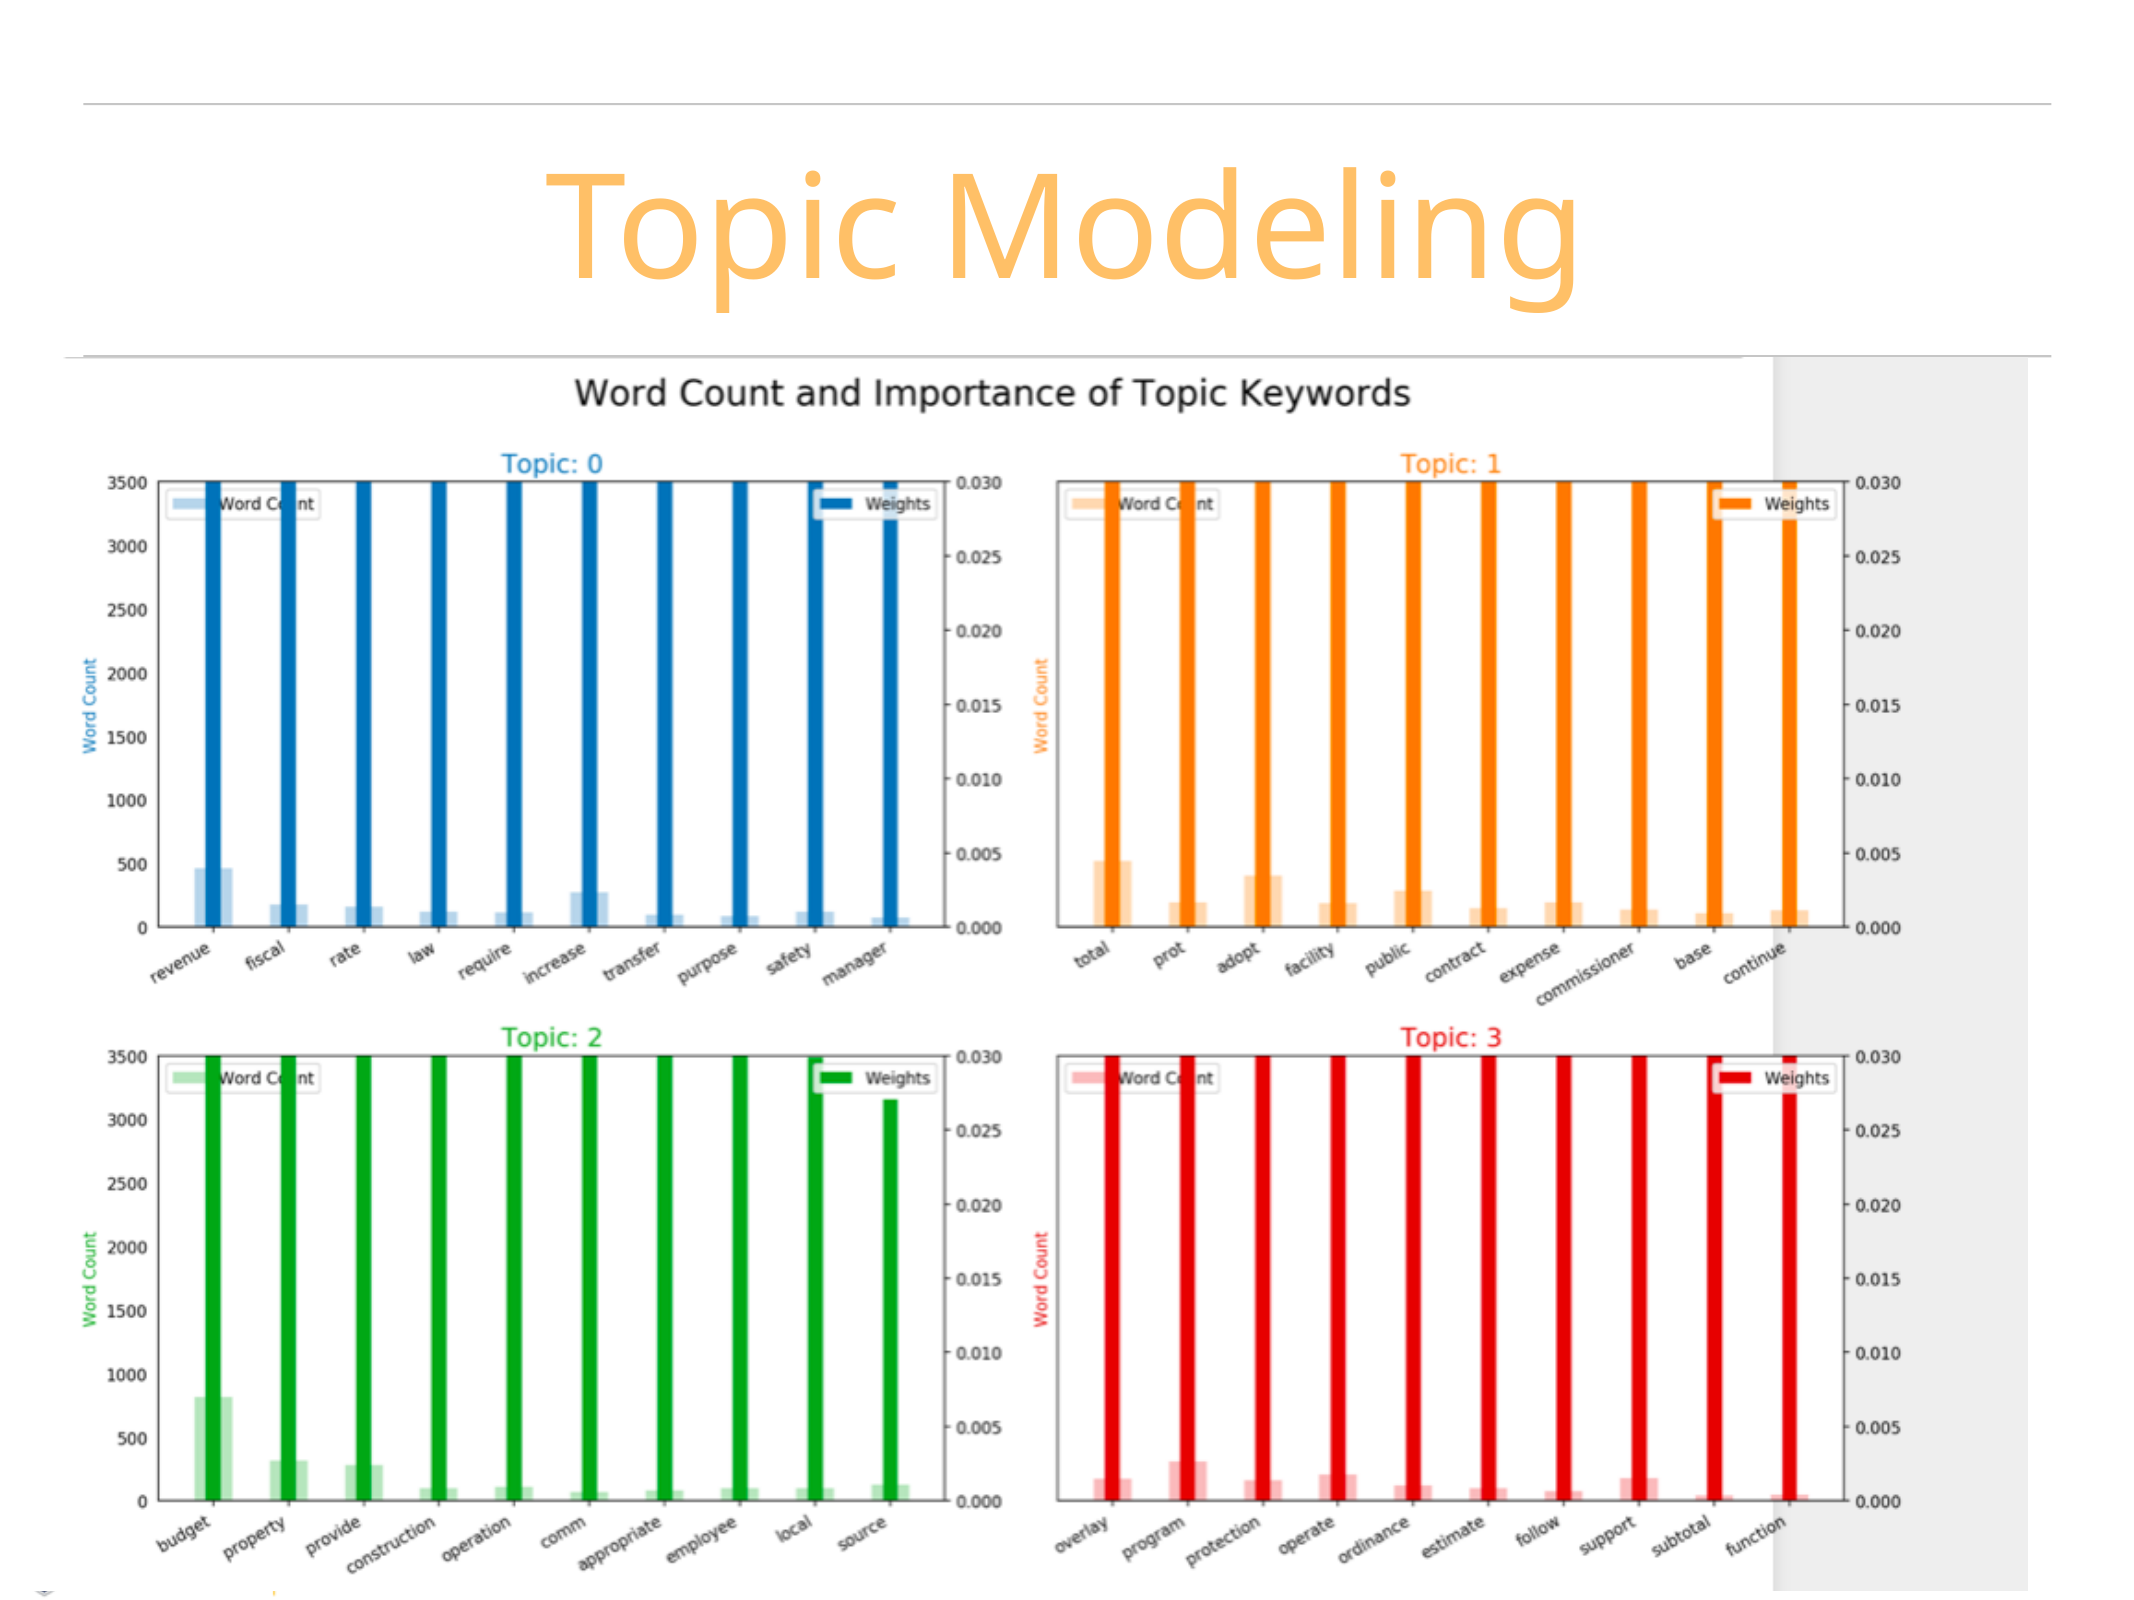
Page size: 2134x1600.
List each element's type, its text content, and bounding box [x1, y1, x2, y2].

title Topic Modeling [82, 130, 2051, 332]
picture [5, 357, 2028, 1600]
